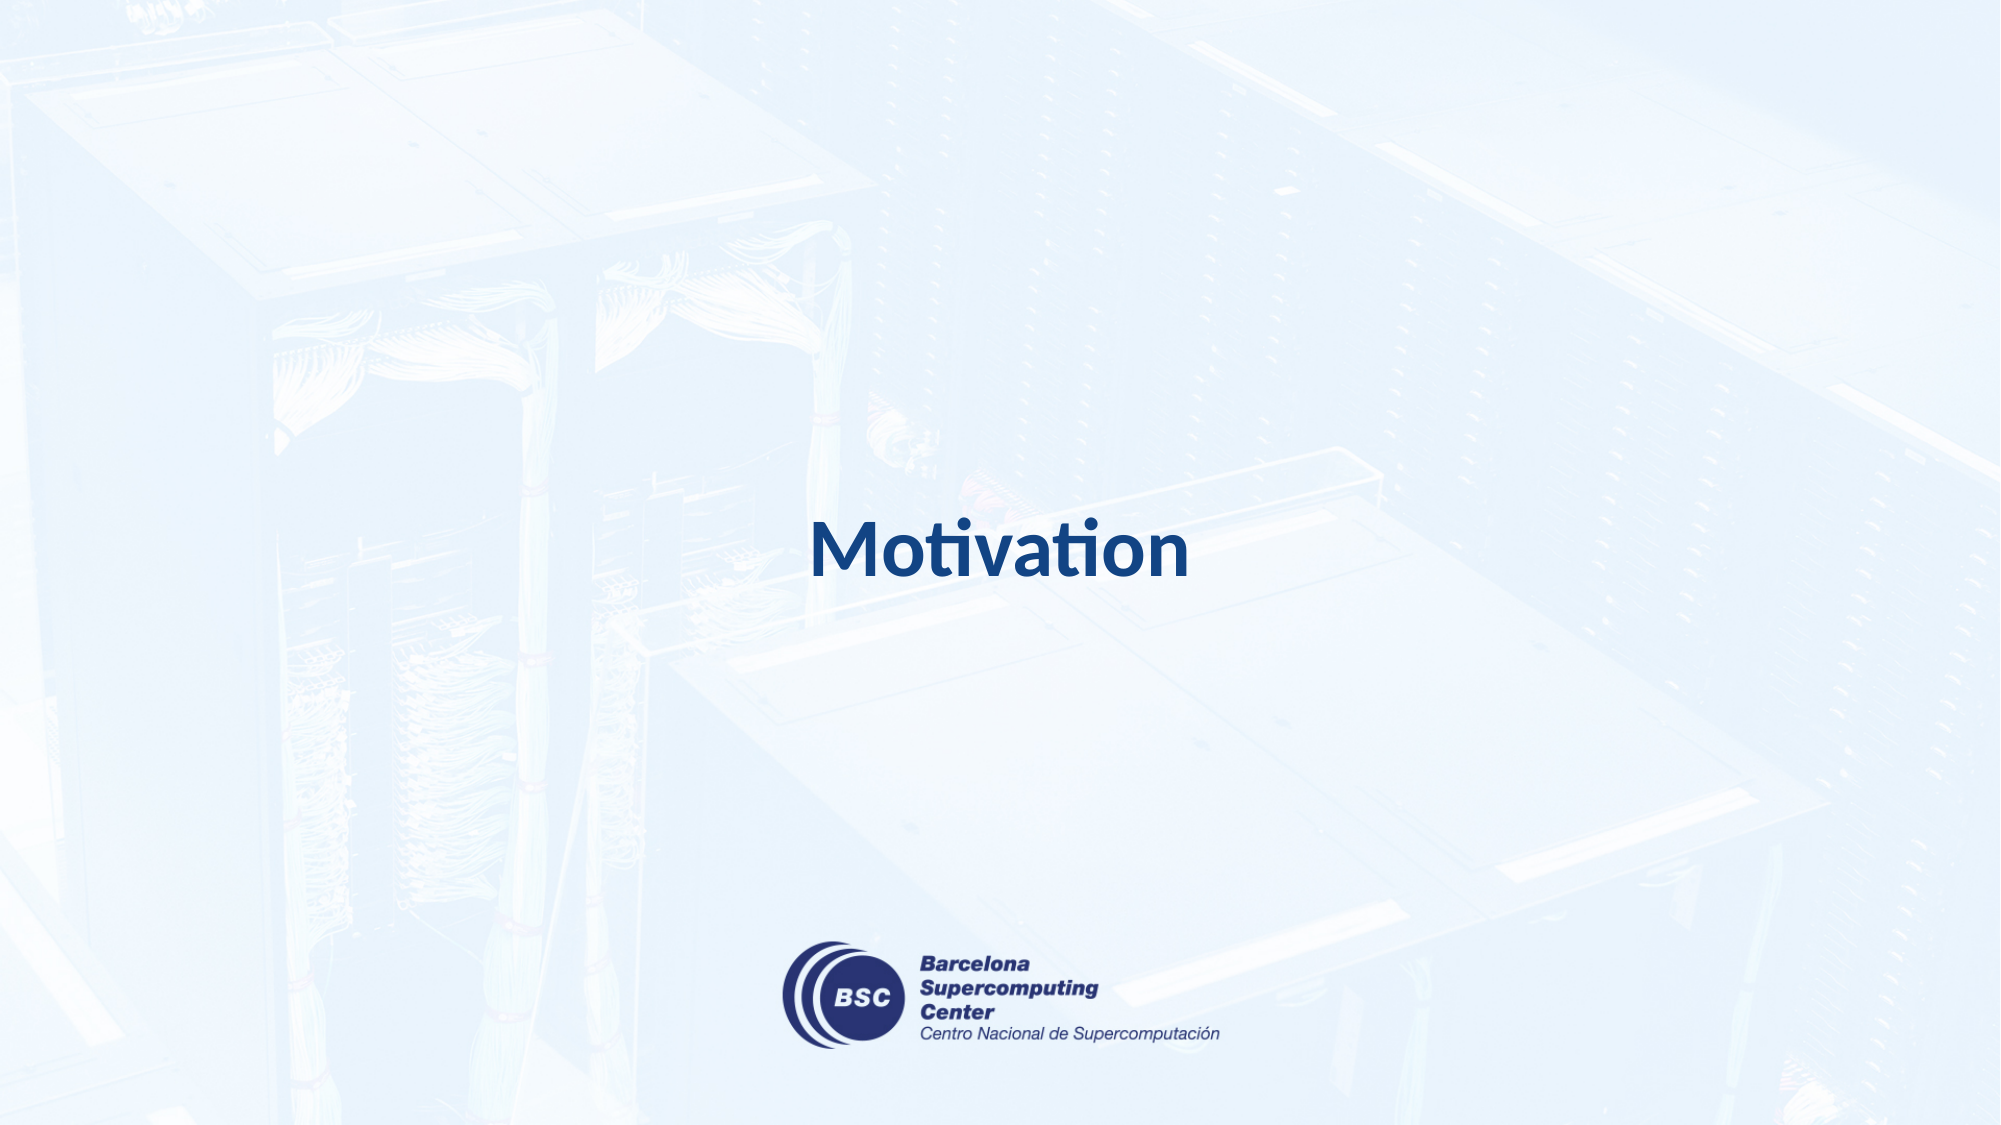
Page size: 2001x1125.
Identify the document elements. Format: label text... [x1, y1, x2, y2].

title Motivation [99, 496, 1901, 629]
picture [0, 0, 2001, 1125]
